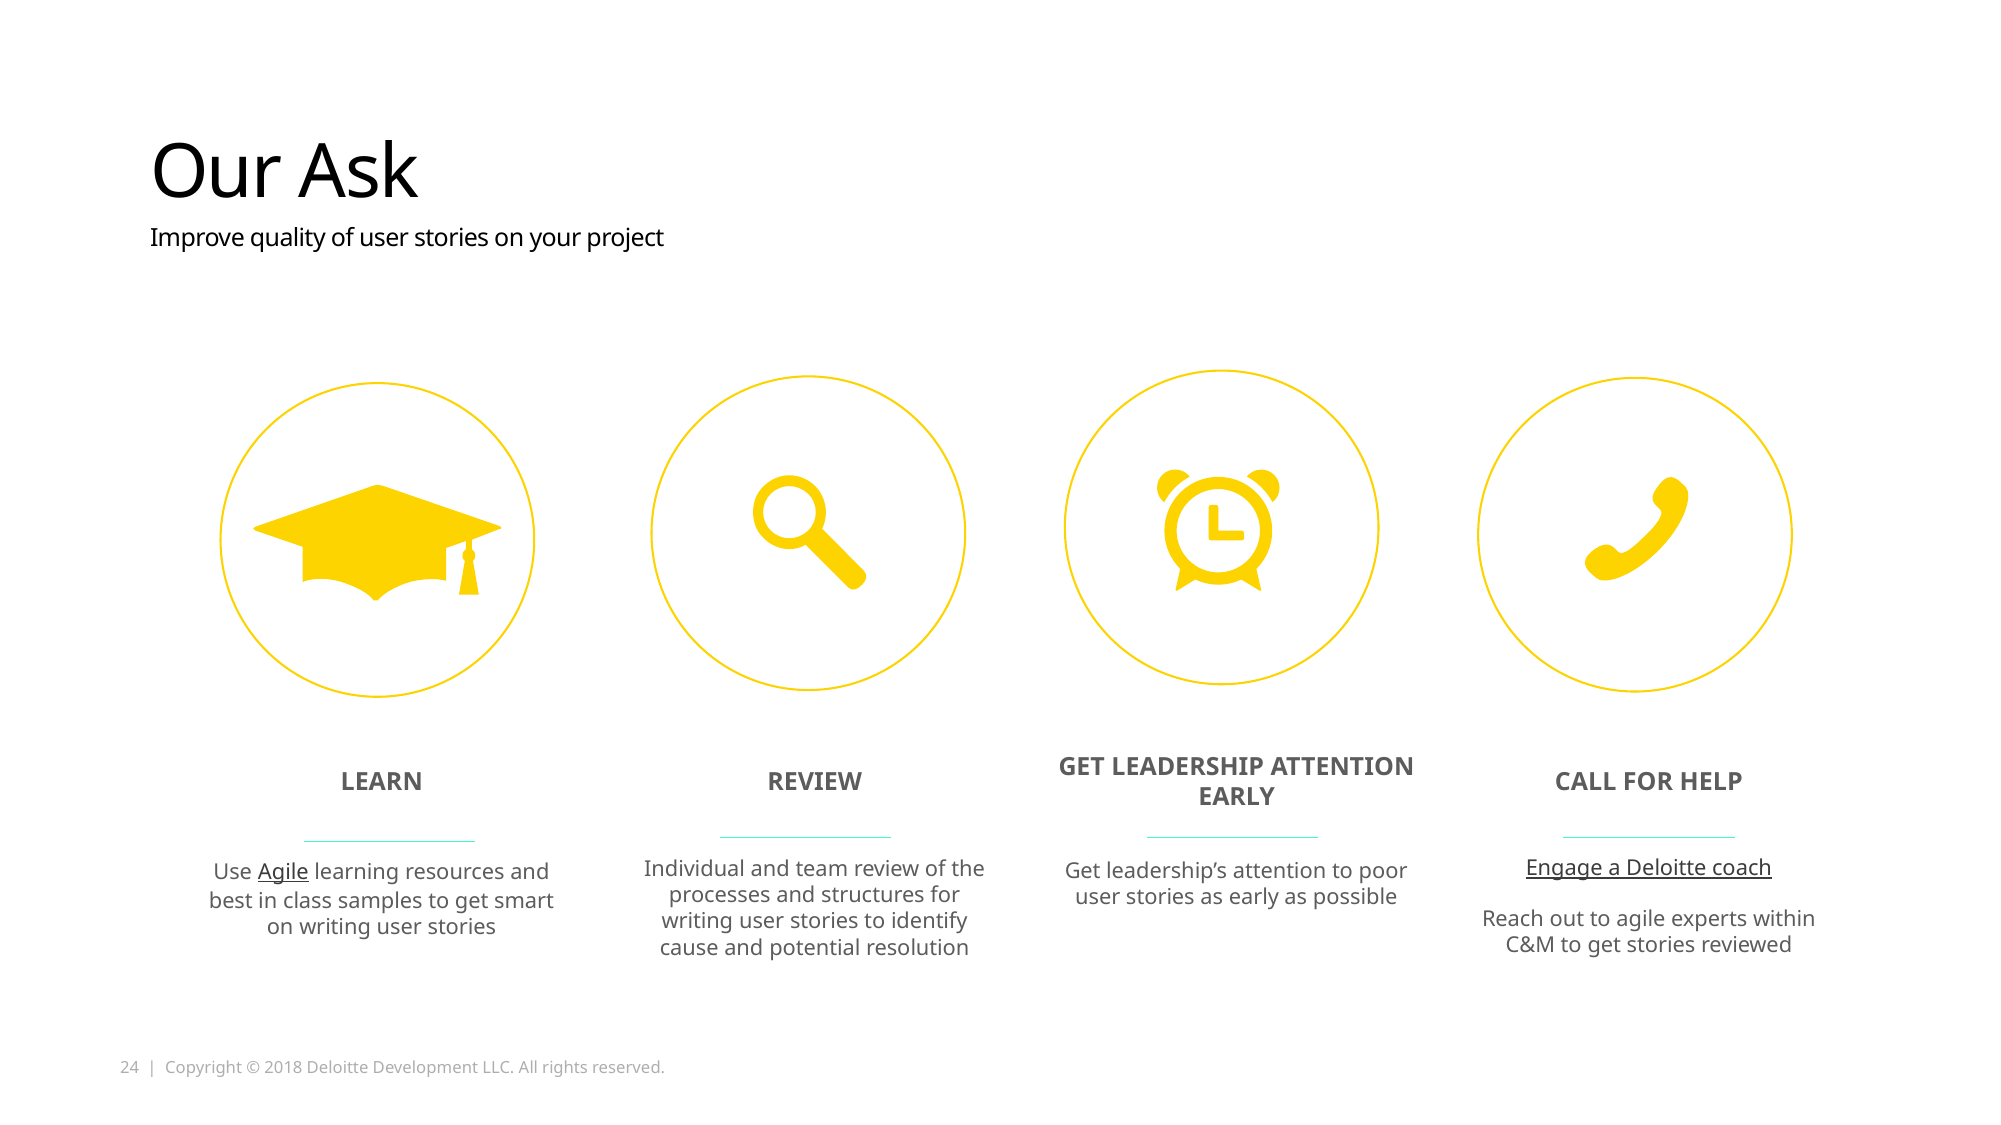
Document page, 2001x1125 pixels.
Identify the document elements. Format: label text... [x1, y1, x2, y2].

list Improve quality of user stories on your project [150, 221, 1850, 300]
title Our Ask [150, 113, 1850, 212]
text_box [159, 370, 1841, 969]
